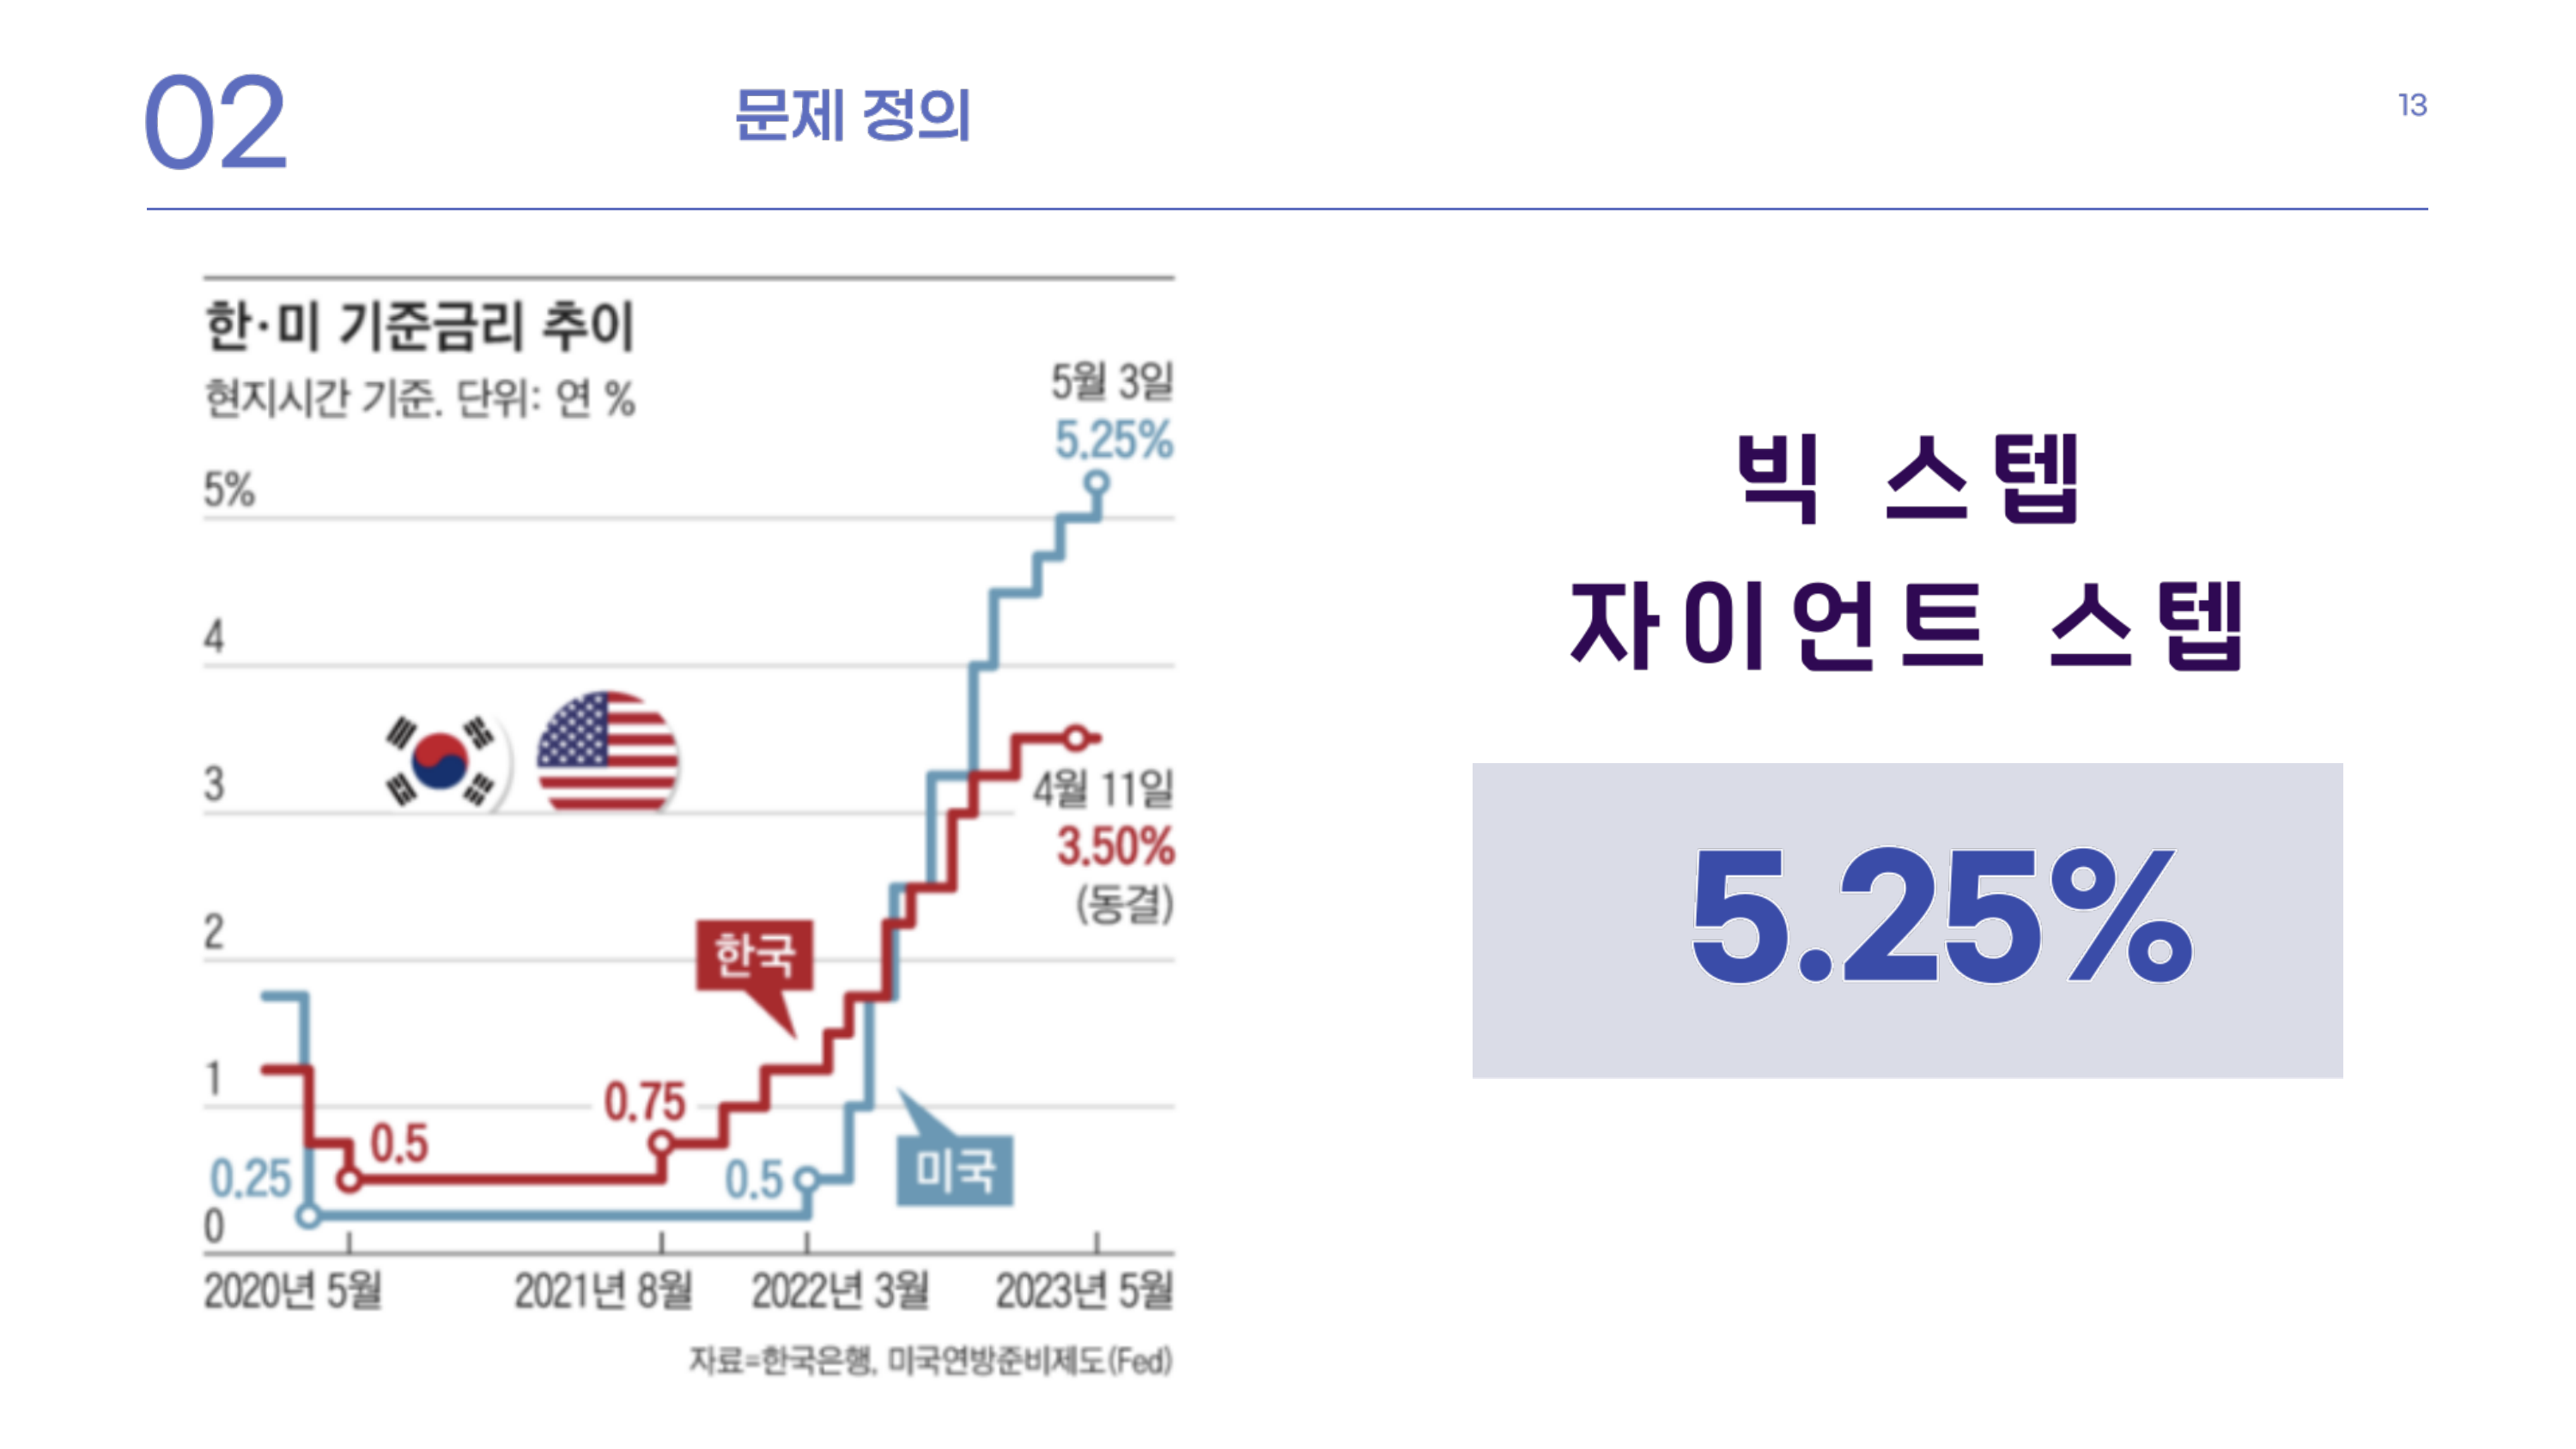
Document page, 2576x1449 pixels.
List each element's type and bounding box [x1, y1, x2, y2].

text_box [181, 229, 1219, 1399]
picture [724, 72, 1001, 169]
text_box [1473, 763, 1520, 1079]
picture [1524, 757, 2390, 1174]
picture [1517, 385, 2296, 719]
picture [2387, 86, 2442, 130]
picture [123, 39, 346, 222]
